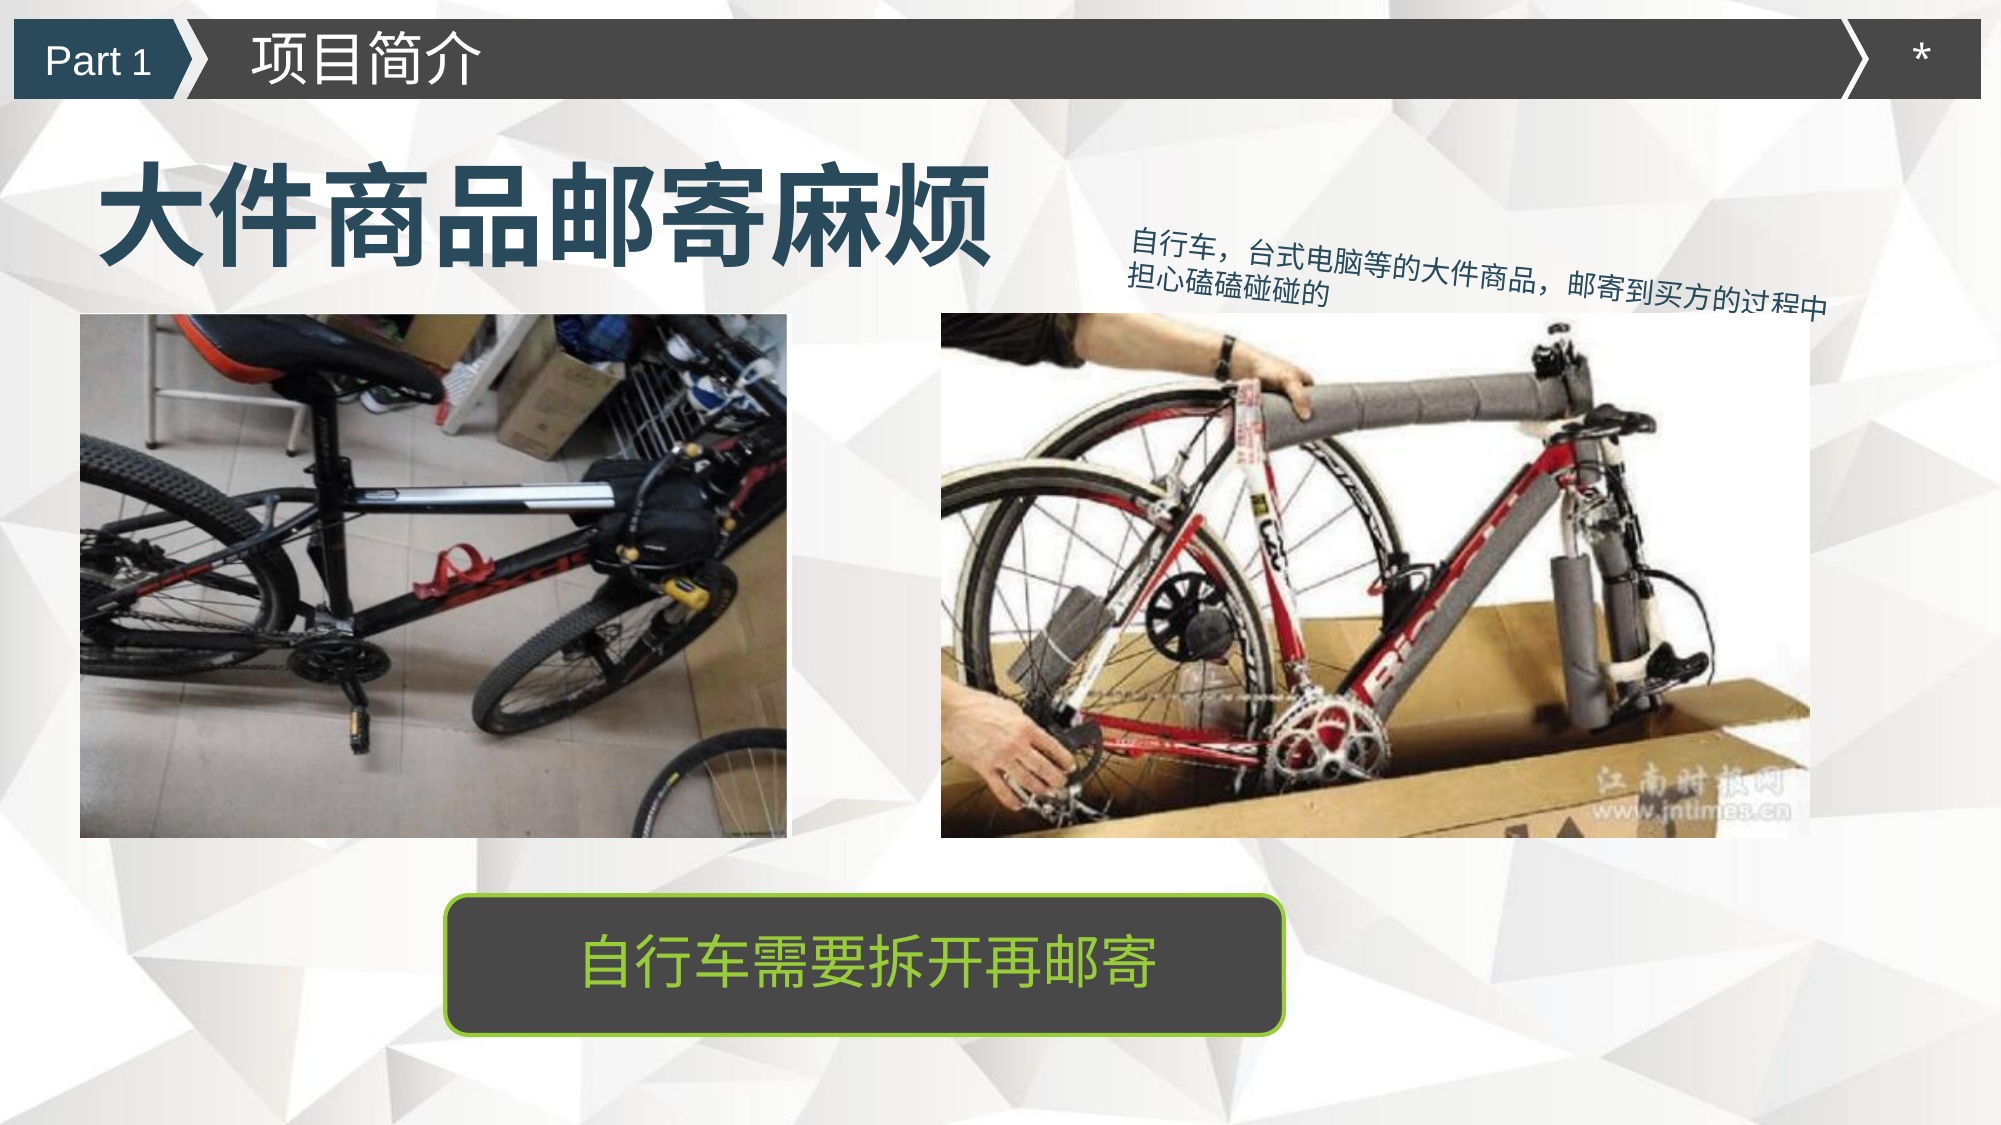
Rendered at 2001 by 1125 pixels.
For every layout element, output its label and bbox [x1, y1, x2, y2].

text_box [444, 892, 1285, 1036]
text_box [13, 14, 1982, 101]
picture [0, 0, 2001, 1125]
